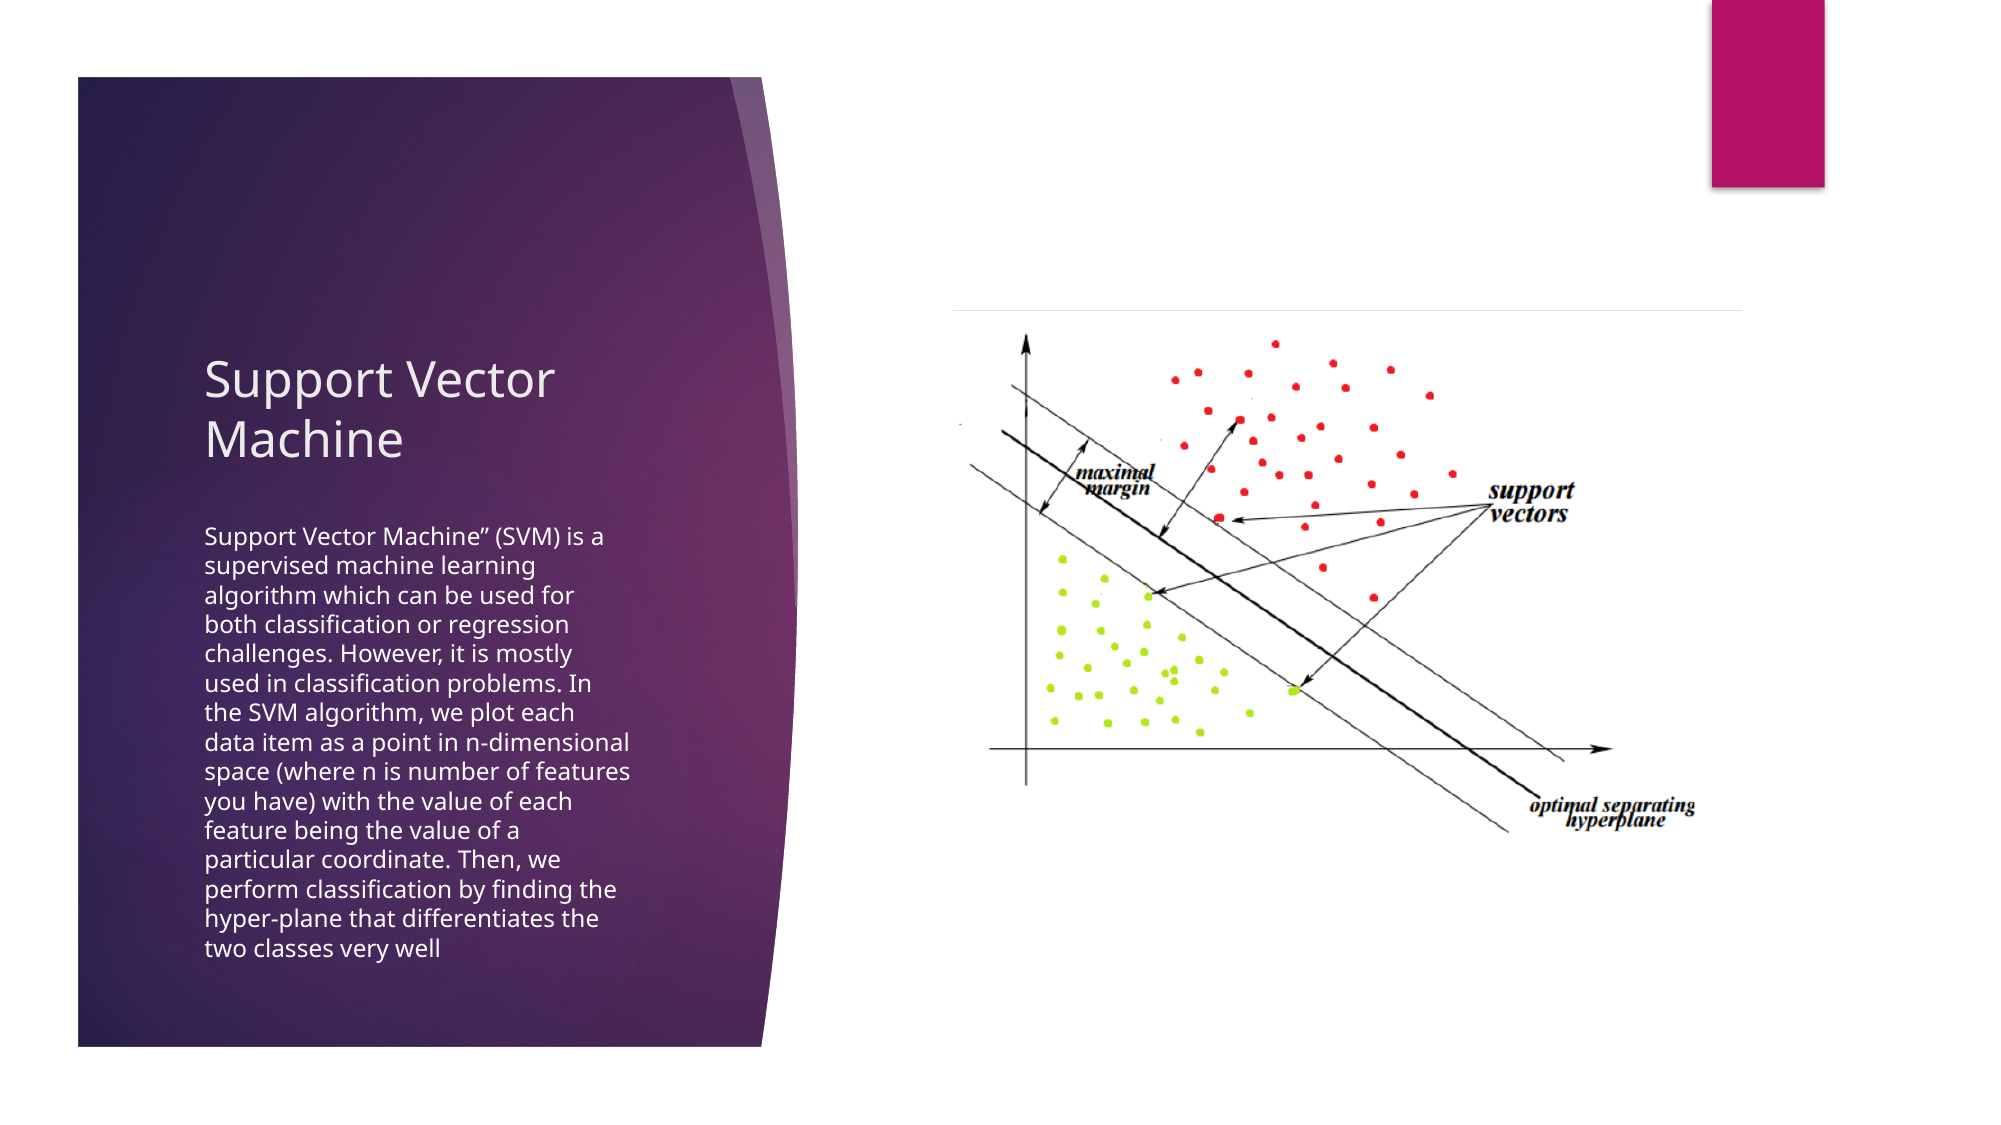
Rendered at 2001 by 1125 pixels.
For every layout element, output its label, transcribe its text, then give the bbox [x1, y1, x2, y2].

list Support Vector Machine” (SVM) is a supervised machine learning algorithm which can be used for both classification or regression challenges. However, it is mostly used in classification problems. In the SVM algorithm, we plot each data item as a point in n-dimensional space (where n is number of features you have) with the value of each feature being the value of a particular coordinate. Then, we perform classification by finding the hyper-plane that differentiates the two classes very well [189, 513, 648, 989]
title Support Vector Machine [189, 212, 648, 475]
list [952, 309, 1743, 859]
